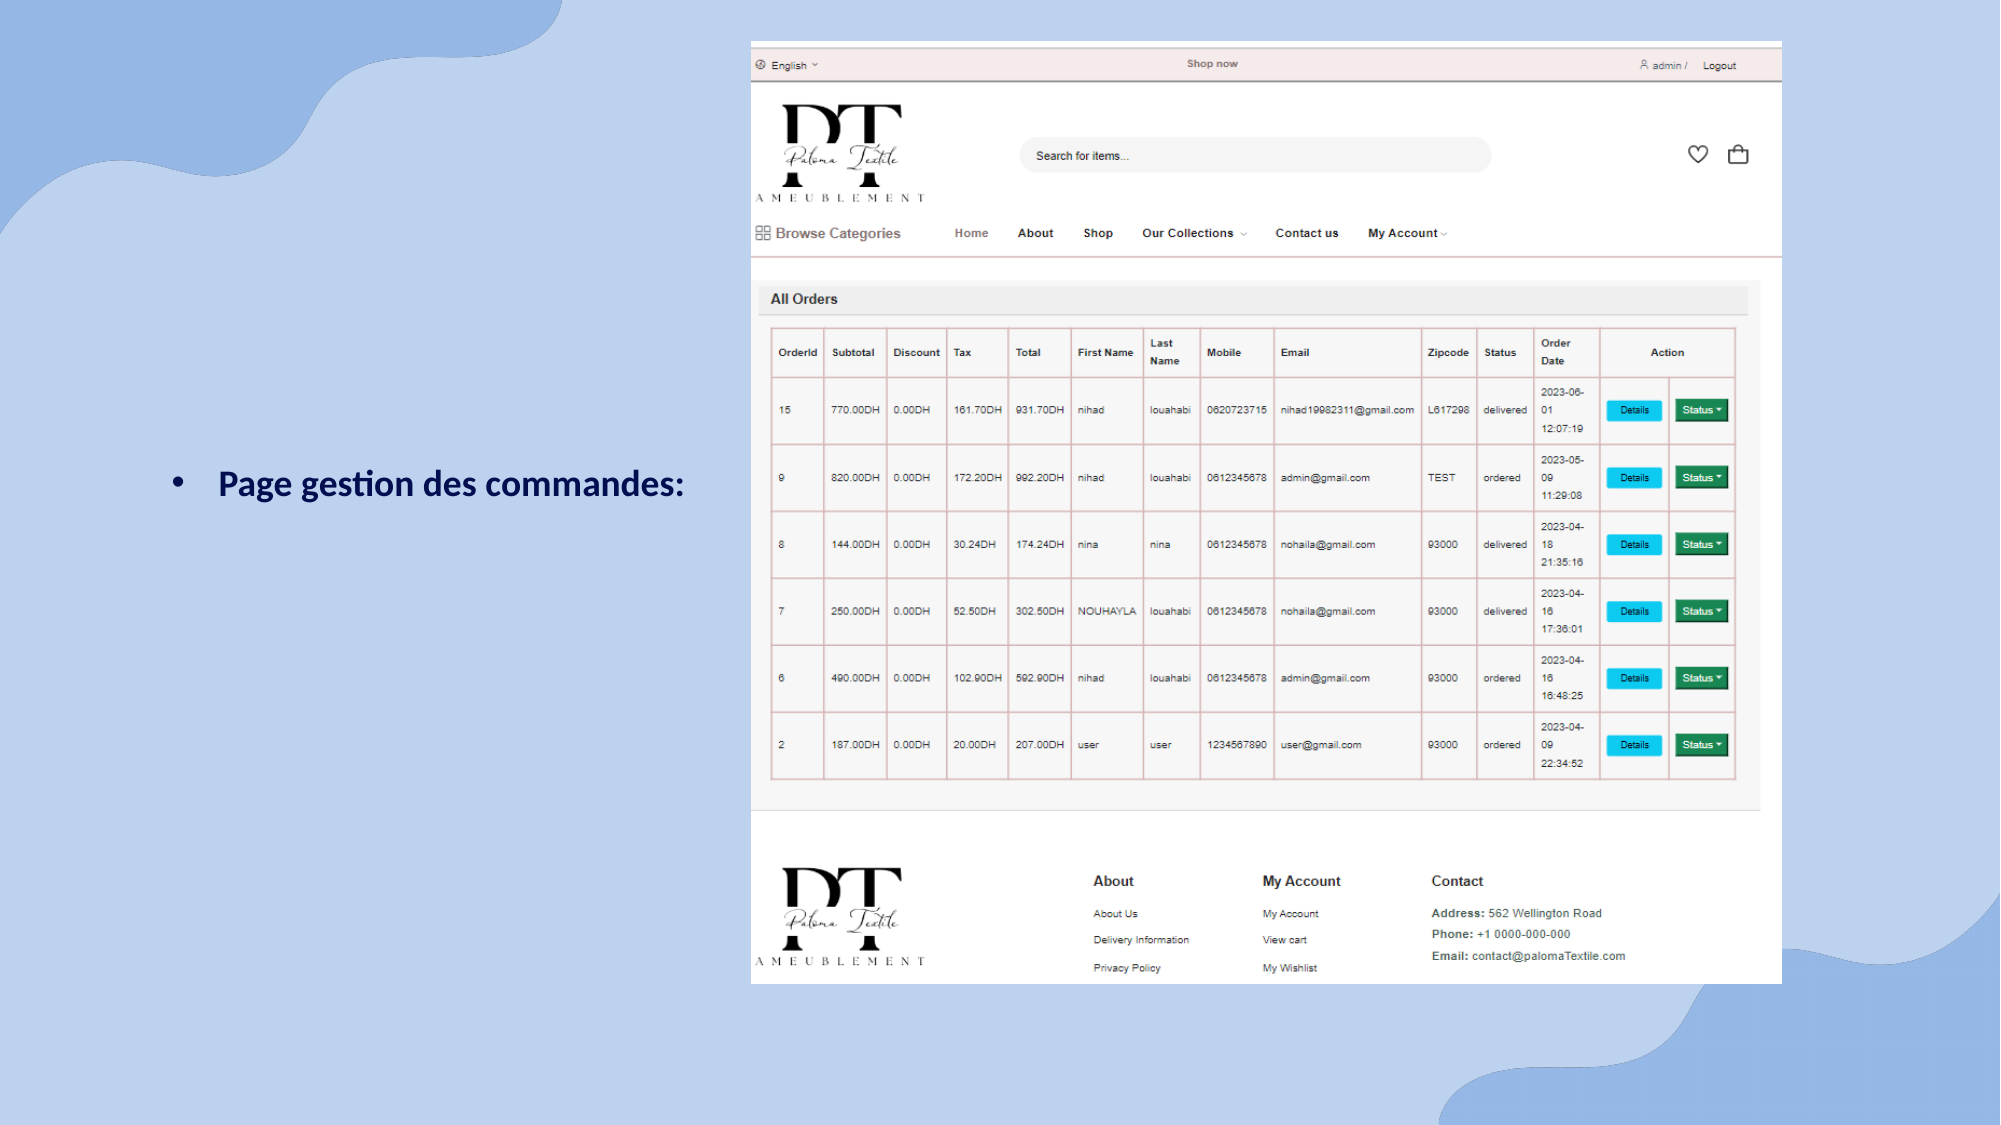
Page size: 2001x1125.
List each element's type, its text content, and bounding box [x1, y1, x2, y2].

picture [0, 0, 562, 234]
picture [751, 41, 2000, 1125]
text_box Page gestion des commandes: [156, 448, 700, 512]
